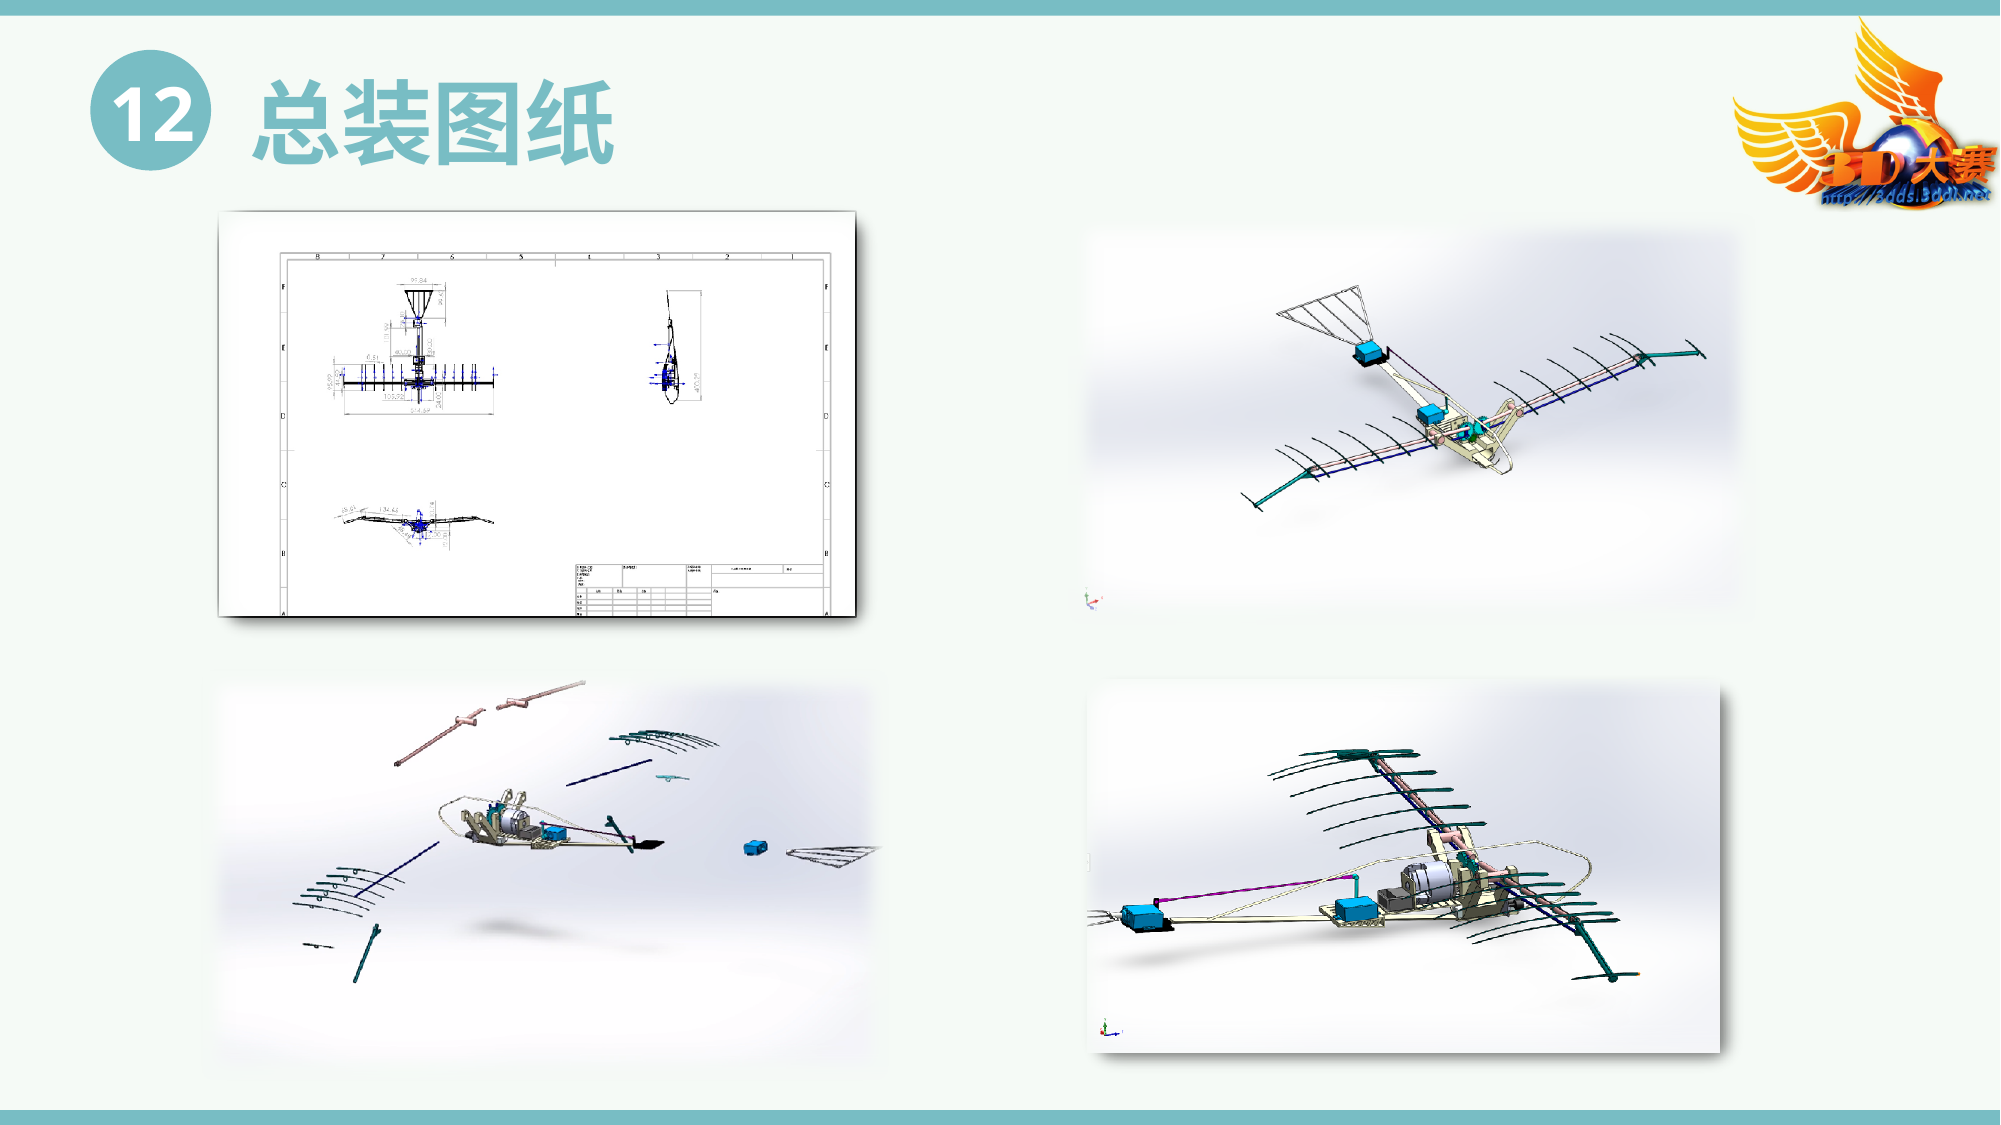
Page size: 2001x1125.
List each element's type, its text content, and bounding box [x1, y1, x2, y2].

text_box 12 [63, 59, 234, 165]
picture [1067, 662, 1756, 1086]
text_box [0, 1109, 2000, 1125]
picture [200, 668, 889, 1081]
text_box 总装图纸 [234, 25, 759, 183]
text_box [123, 165, 179, 172]
text_box [0, 0, 2000, 17]
picture [200, 193, 889, 650]
text_box [116, 48, 185, 59]
picture [1067, 16, 2000, 625]
